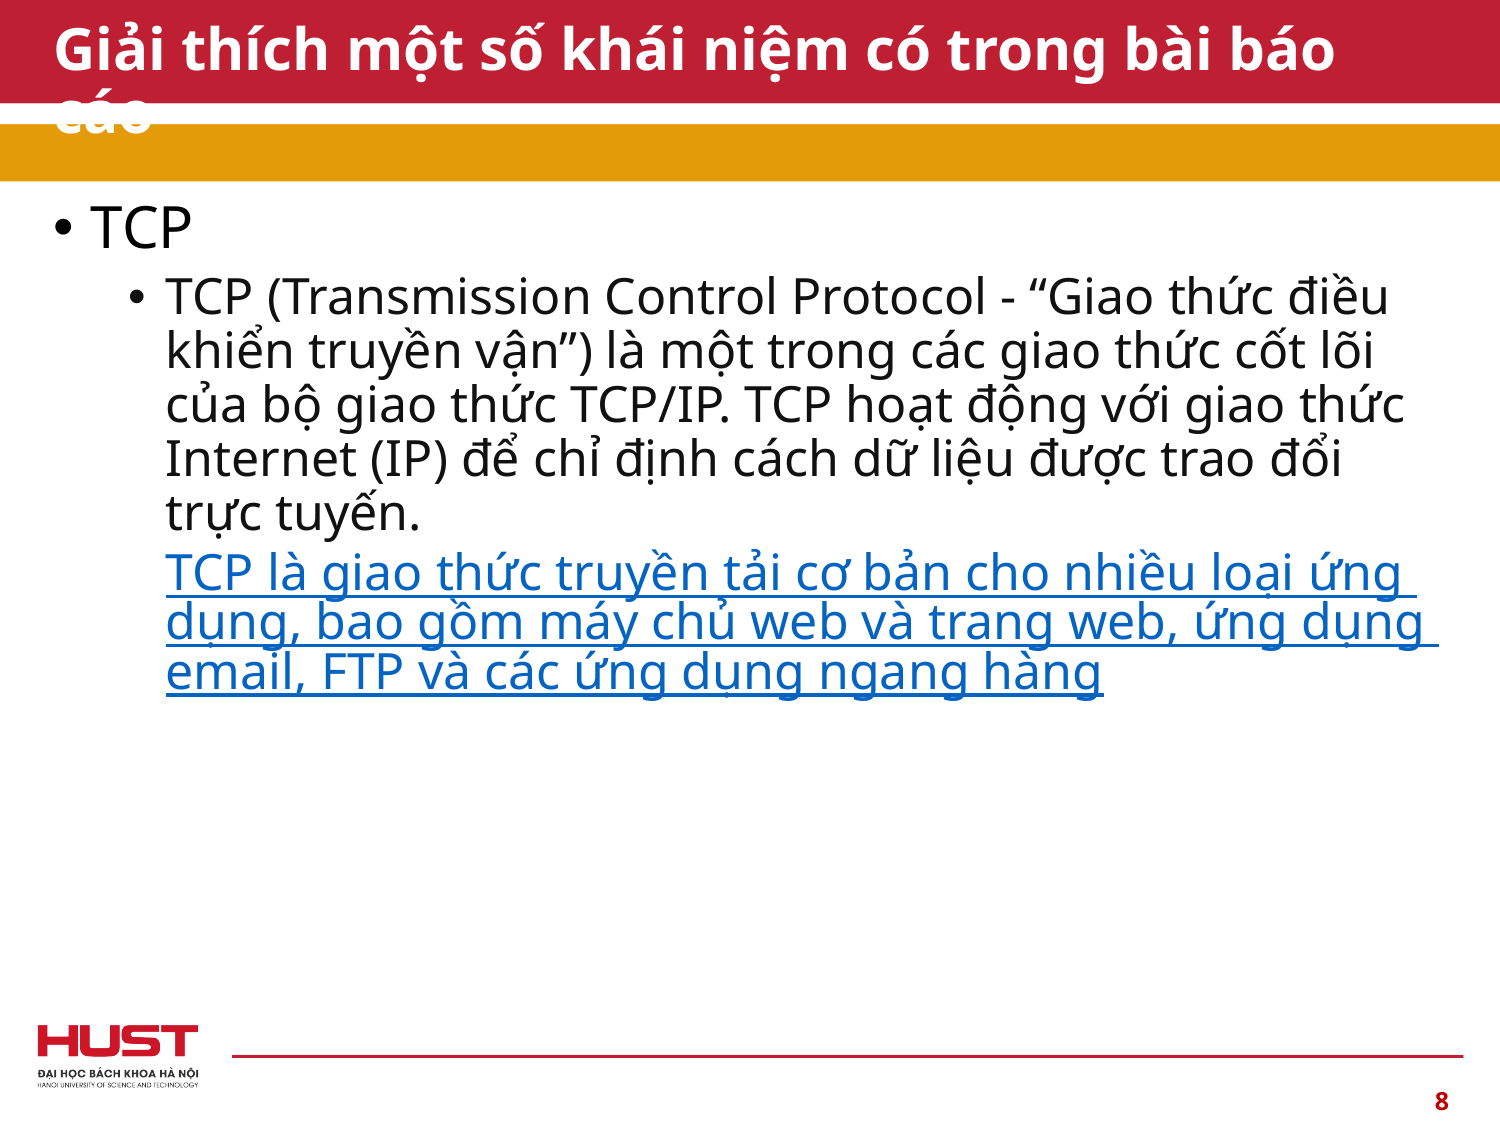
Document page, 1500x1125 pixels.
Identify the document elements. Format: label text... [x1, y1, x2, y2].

slide_number 8 [1126, 1078, 1464, 1125]
picture [0, 0, 1500, 1125]
title Giải thích một số khái niệm có trong bài báo cáo [38, 12, 1462, 87]
list TCP TCP (Transmission Control Protocol - “Giao thức điều khiển truyền vận”) là một trong các giao thức cốt lõi của bộ giao thức TCP/IP. TCP hoạt động với giao thức Internet (IP) để chỉ định cách dữ liệu được trao đổi trực tuyến. TCP là giao thức truyền tải cơ bản cho nhiều loại ứng dụng, bao gồm máy chủ web và trang web, ứng dụng email, FTP và các ứng dụng ngang hàng [38, 191, 1462, 1000]
